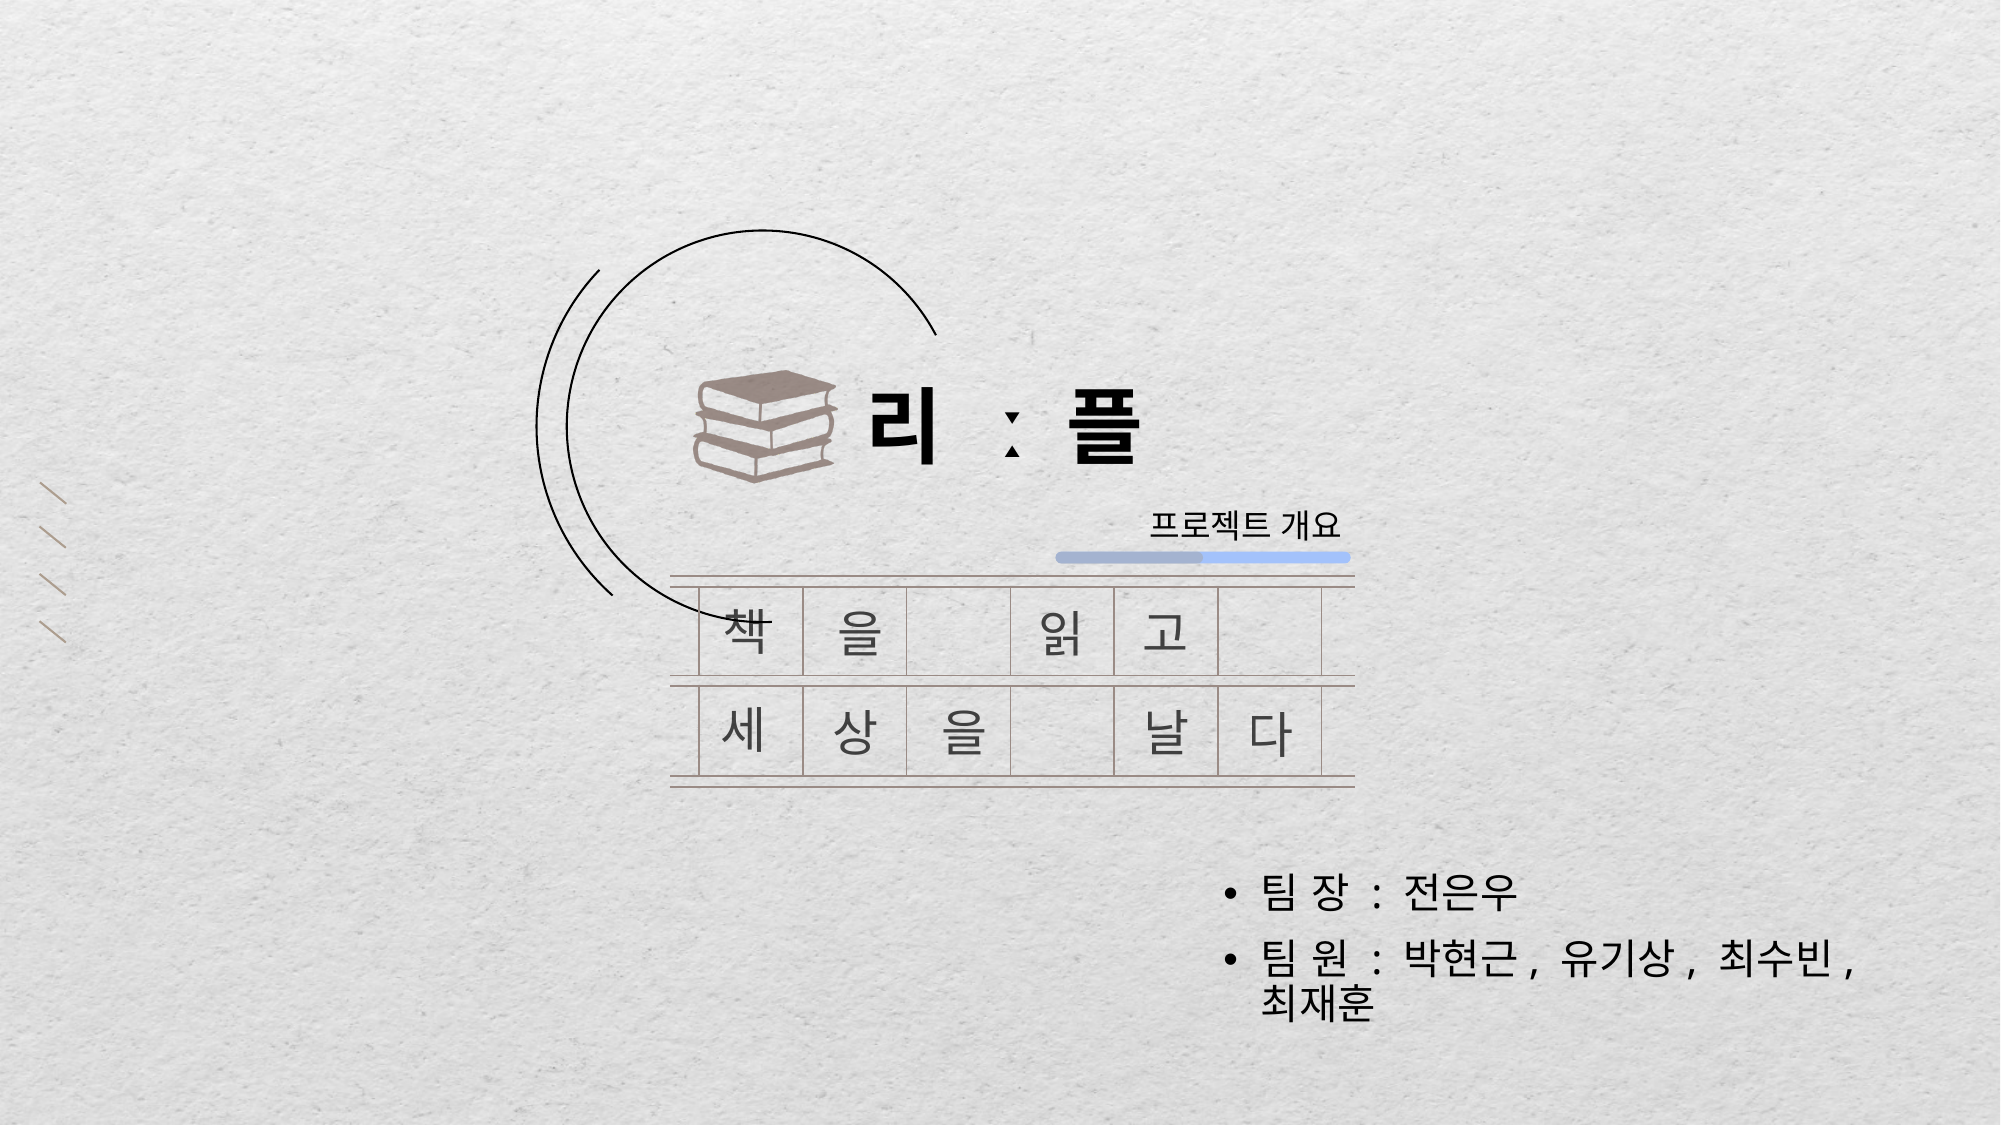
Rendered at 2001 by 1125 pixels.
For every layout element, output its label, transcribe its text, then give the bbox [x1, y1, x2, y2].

text_box [621, 229, 937, 378]
text_box [700, 588, 771, 615]
picture [693, 355, 838, 499]
text_box 프로젝트 개요 [1084, 495, 1407, 560]
text_box [541, 269, 693, 378]
text_box 을 [926, 694, 1008, 769]
text_box 책 [707, 592, 789, 668]
text_box 리 ː 플 [838, 378, 1533, 499]
text_box 다 [1232, 696, 1315, 772]
text_box 을 [822, 594, 904, 670]
text_box 고 [1127, 594, 1209, 670]
text_box 세 [706, 691, 788, 767]
text_box [1054, 550, 1204, 565]
text_box 리 ː 플 [476, 378, 693, 499]
text_box 날 [1129, 694, 1211, 769]
text_box [633, 499, 771, 612]
text_box 팀 장 : 전은우 팀 원 : 박현근, 유기상, 최수빈, 최재훈 [1208, 865, 1894, 1040]
text_box 읽 [1023, 595, 1105, 670]
text_box [547, 499, 699, 596]
text_box 상 [817, 694, 899, 769]
text_box [1200, 560, 1352, 565]
